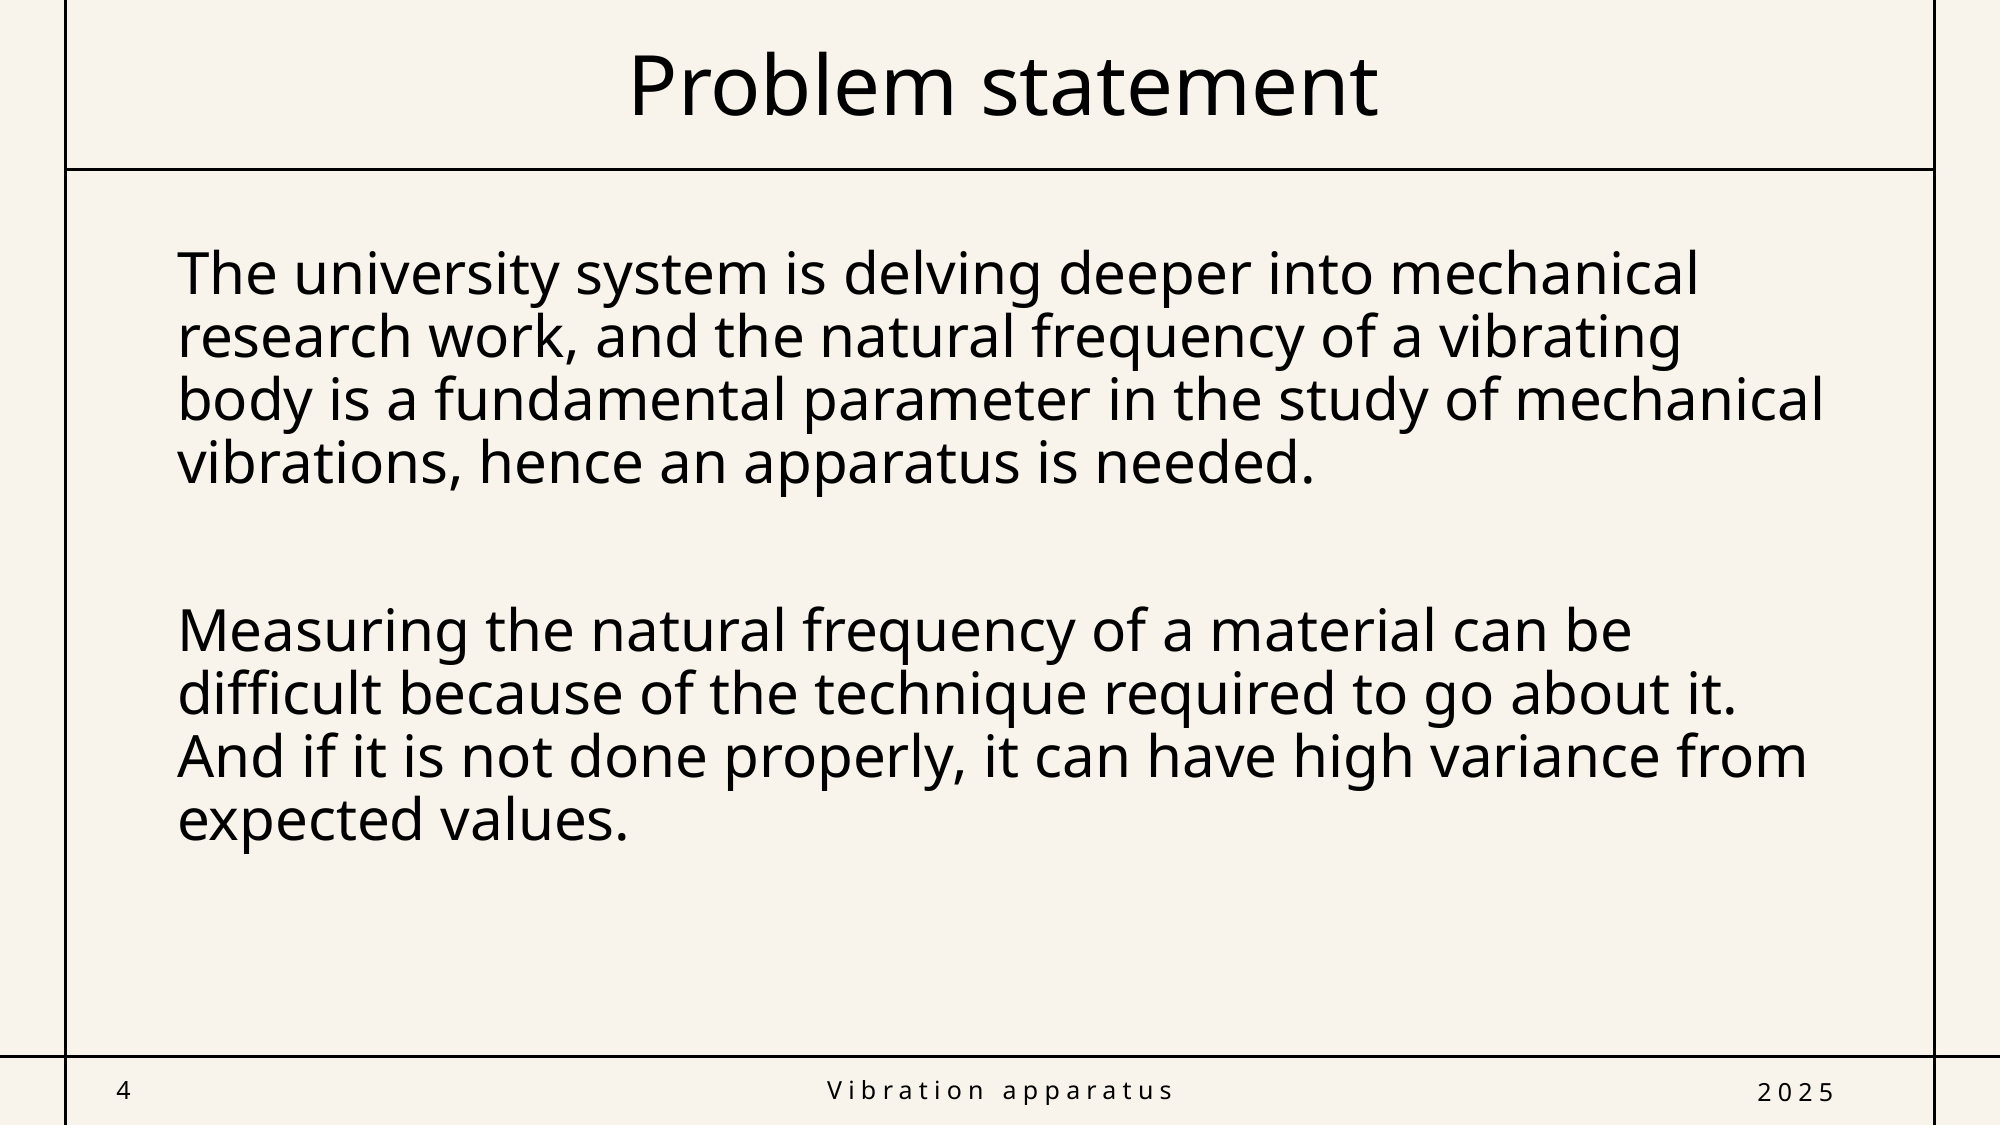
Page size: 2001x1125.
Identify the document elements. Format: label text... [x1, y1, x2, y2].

slide_number 4 [101, 1069, 258, 1115]
title Problem statement [334, 8, 1674, 168]
list The university system is delving deeper into mechanical research work, and the natural frequency of a vibrating body is a fundamental parameter in the study of mechanical vibrations, hence an apparatus is needed. Measuring the natural frequency of a material can be difficult because of the technique required to go about it. And if it is not done properly, it can have high variance from expected values. [161, 236, 1850, 986]
slide_number 2025 [1742, 1069, 1899, 1115]
footer Vibration apparatus [788, 1069, 1211, 1115]
